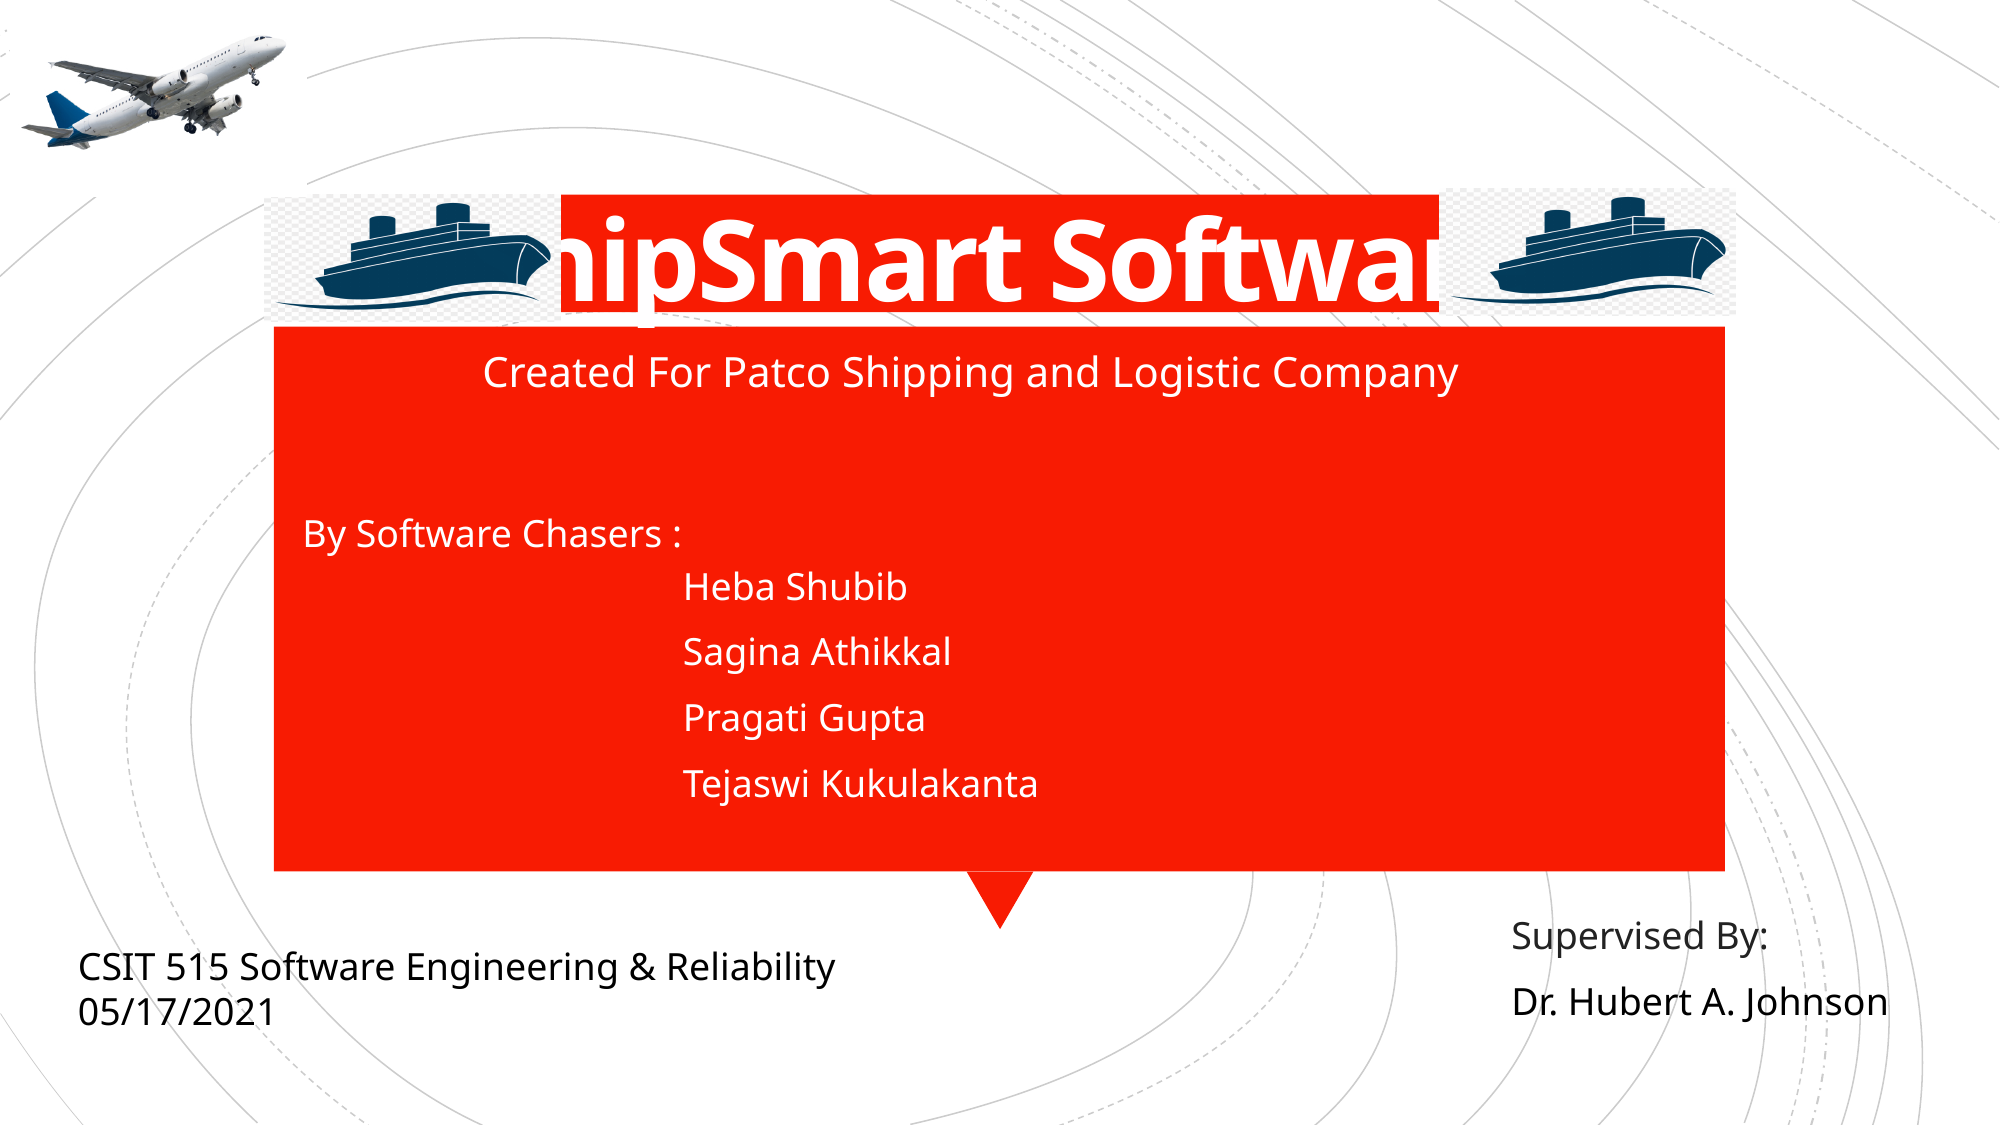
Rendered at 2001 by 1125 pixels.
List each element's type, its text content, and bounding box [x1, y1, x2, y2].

title ShipSmart Software [307, 36, 1712, 323]
text_box Supervised By: Dr. Hubert A. Johnson [1496, 911, 1927, 1042]
text_box Heba Shubib Sagina Athikkal Pragati Gupta Tejaswi Kukulakanta [667, 562, 1135, 780]
picture [1438, 187, 1736, 316]
picture [10, 0, 562, 323]
text_box CSIT 515 Software Engineering & Reliability 05/17/2021 [63, 935, 1036, 1041]
subtitle Created For Patco Shipping and Logistic Company [264, 345, 1688, 563]
text_box By Software Chasers : [287, 509, 721, 591]
